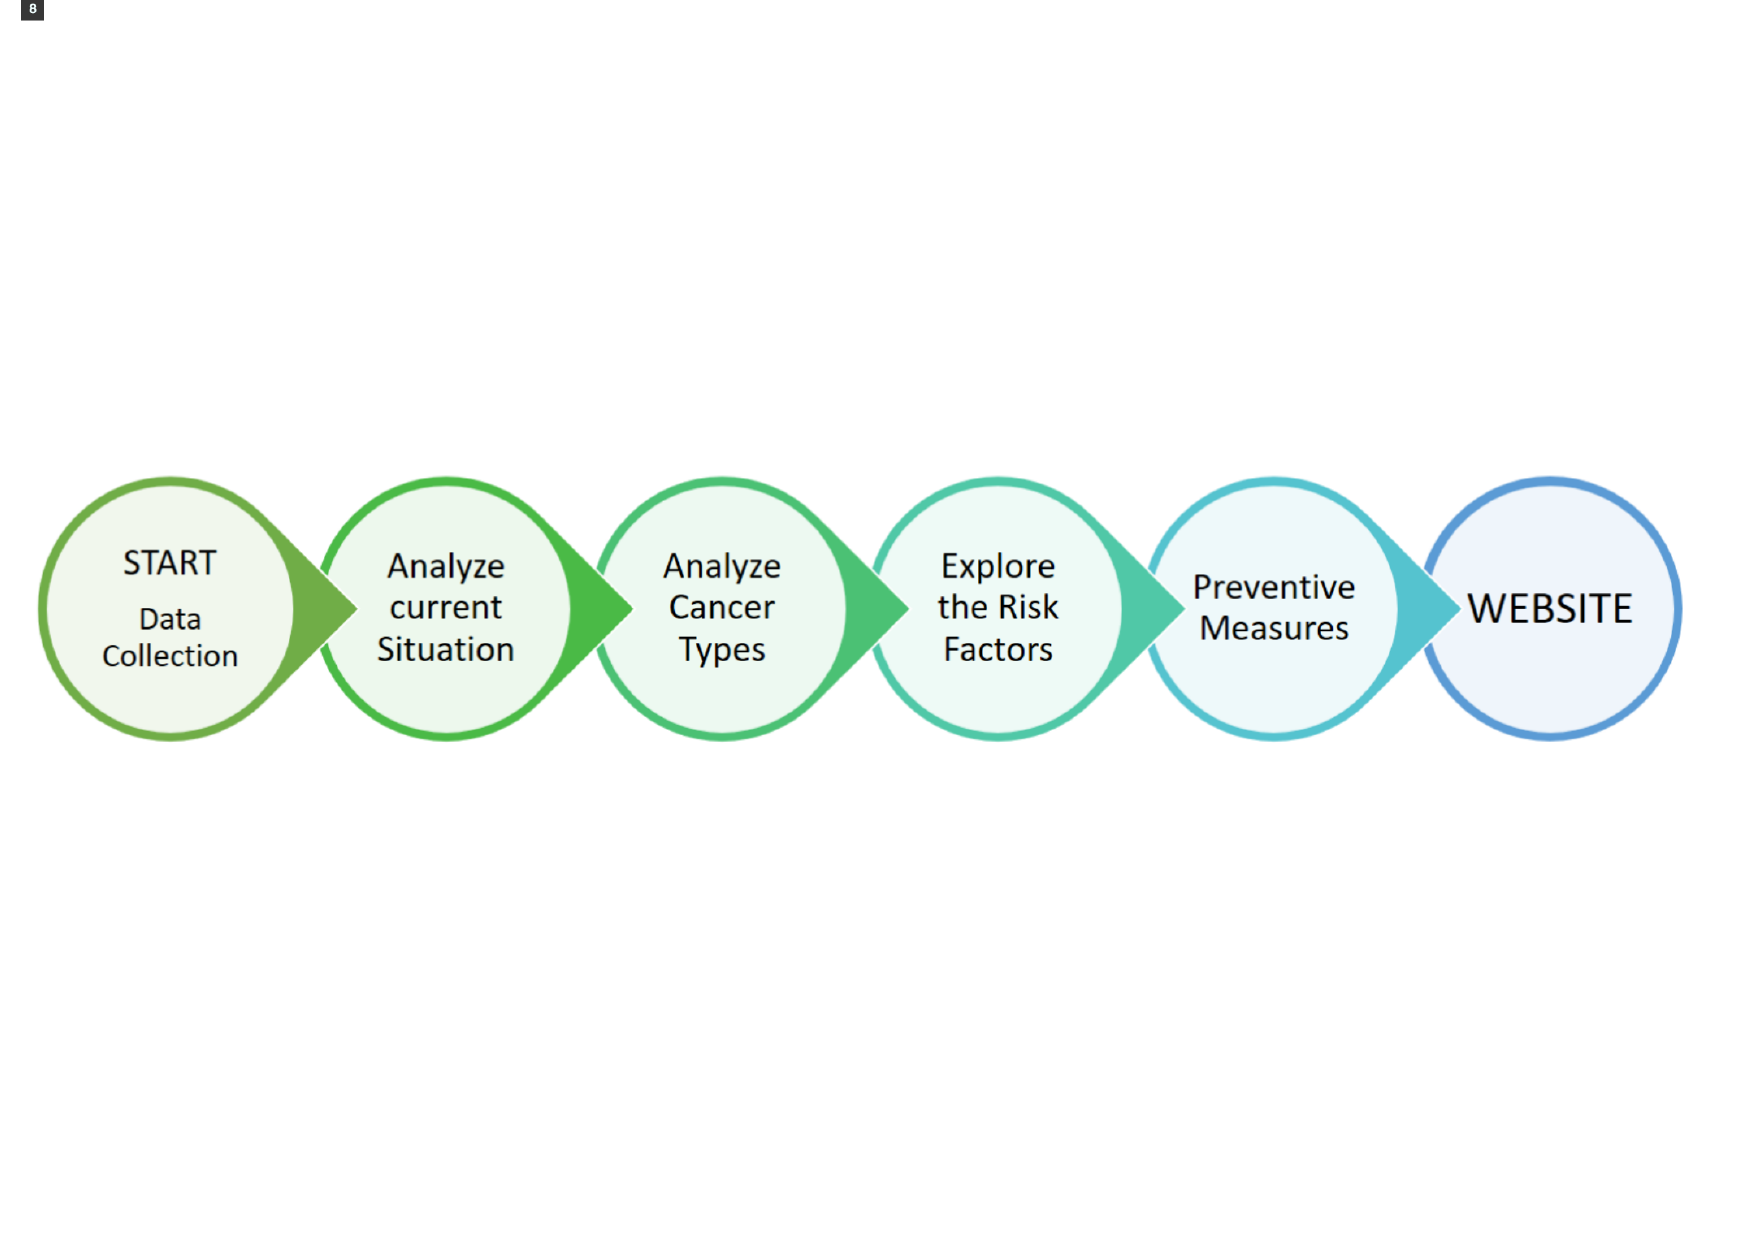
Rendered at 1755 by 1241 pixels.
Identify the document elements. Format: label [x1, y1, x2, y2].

text_box [8, 0, 1745, 1241]
